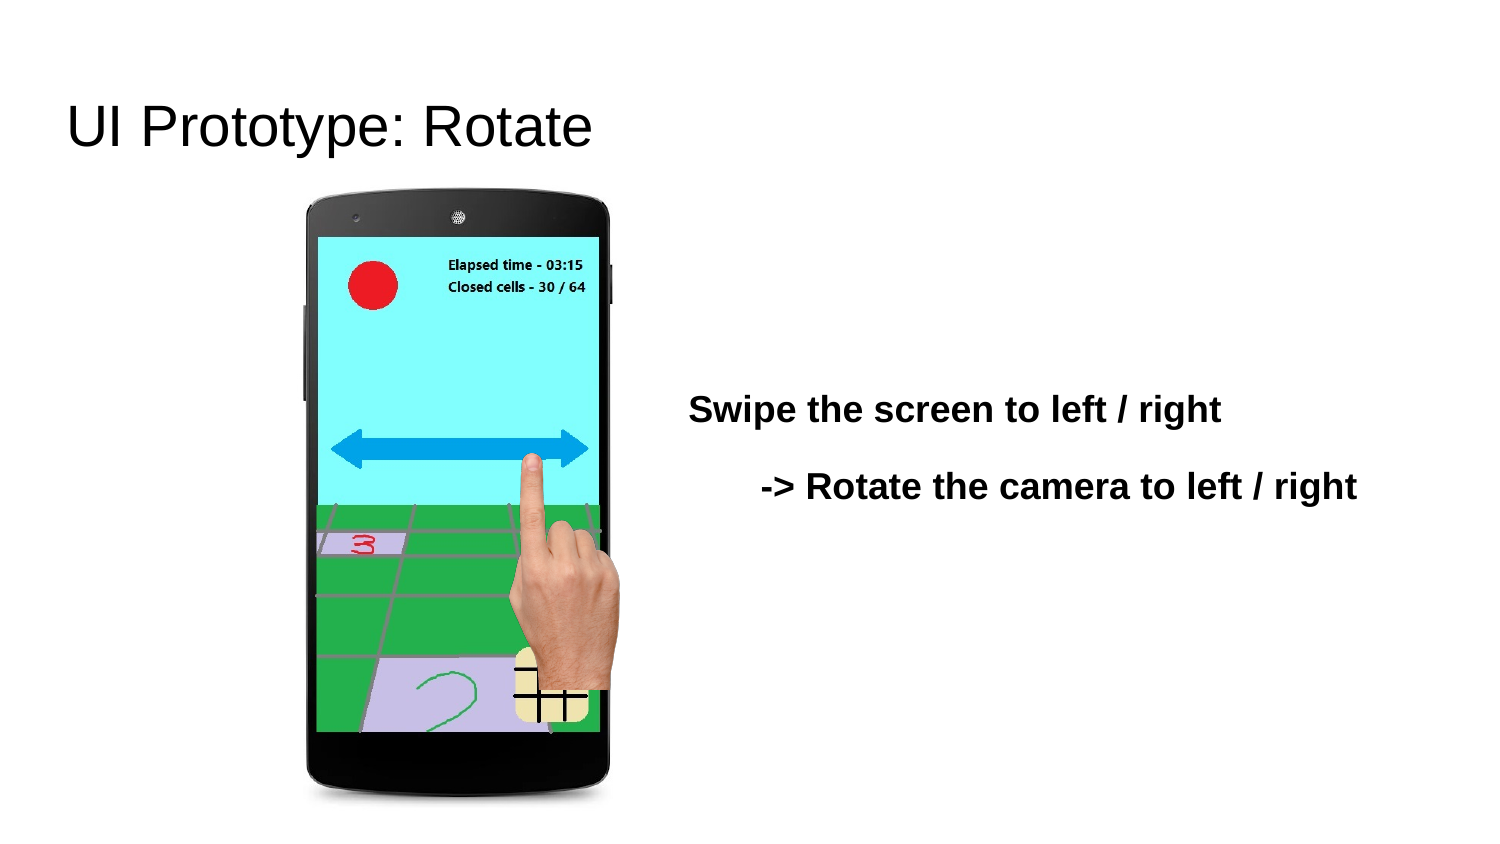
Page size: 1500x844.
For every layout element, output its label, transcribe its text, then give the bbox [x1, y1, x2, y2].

text_box Swipe the screen to left / right [673, 370, 1259, 465]
picture [272, 166, 653, 824]
title UI Prototype: Rotate [51, 72, 1449, 167]
text_box -> Rotate the camera to left / right [745, 447, 1374, 542]
